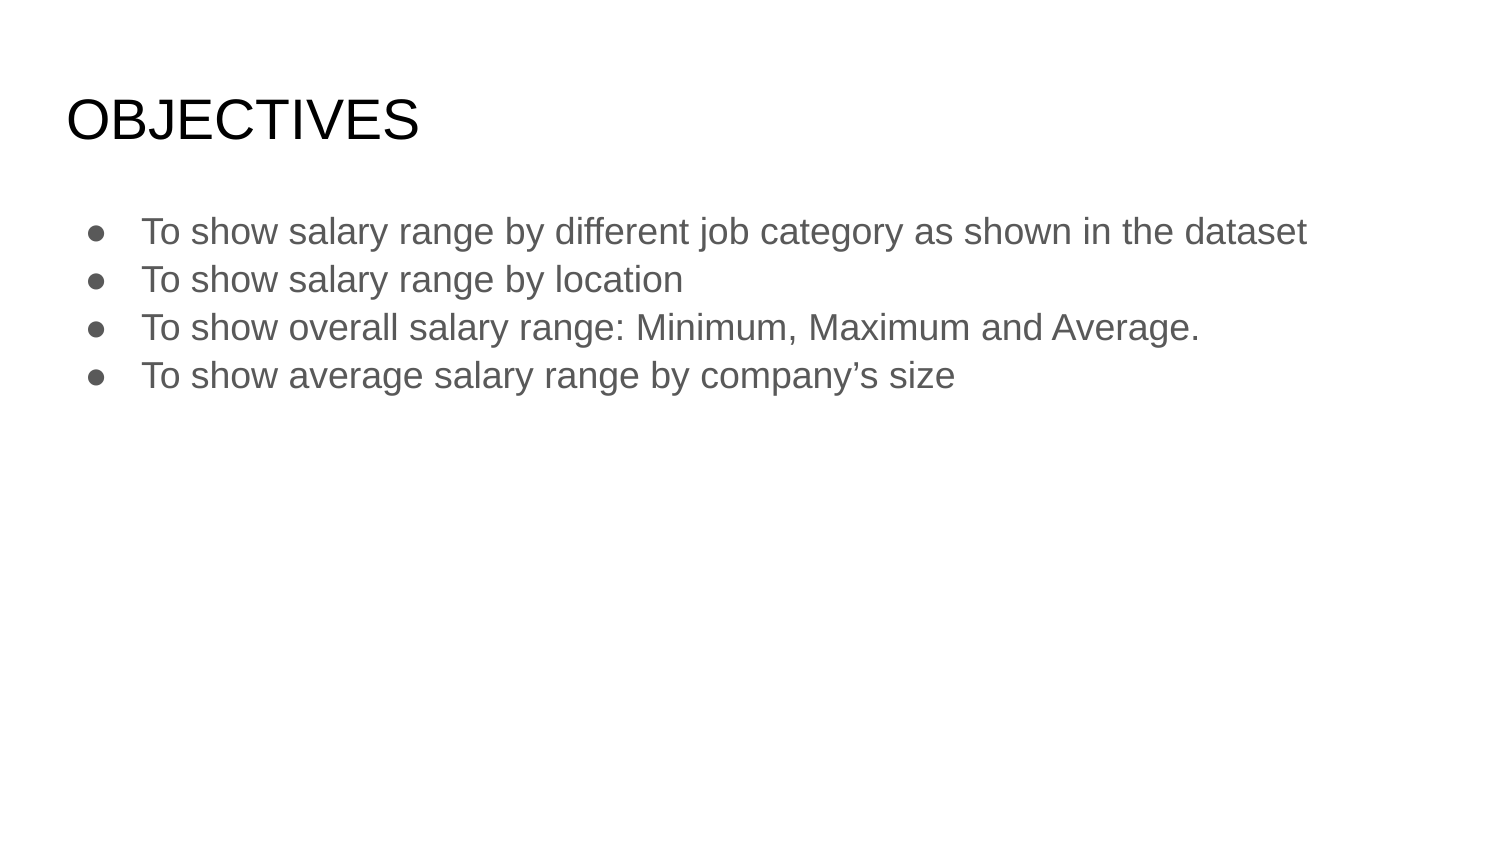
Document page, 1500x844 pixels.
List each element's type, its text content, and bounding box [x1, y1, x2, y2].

title OBJECTIVES [51, 72, 1449, 167]
list To show salary range by different job category as shown in the dataset To show salary range by location To show overall salary range: Minimum, Maximum and Average. To show average salary range by company’s size [51, 189, 1449, 750]
